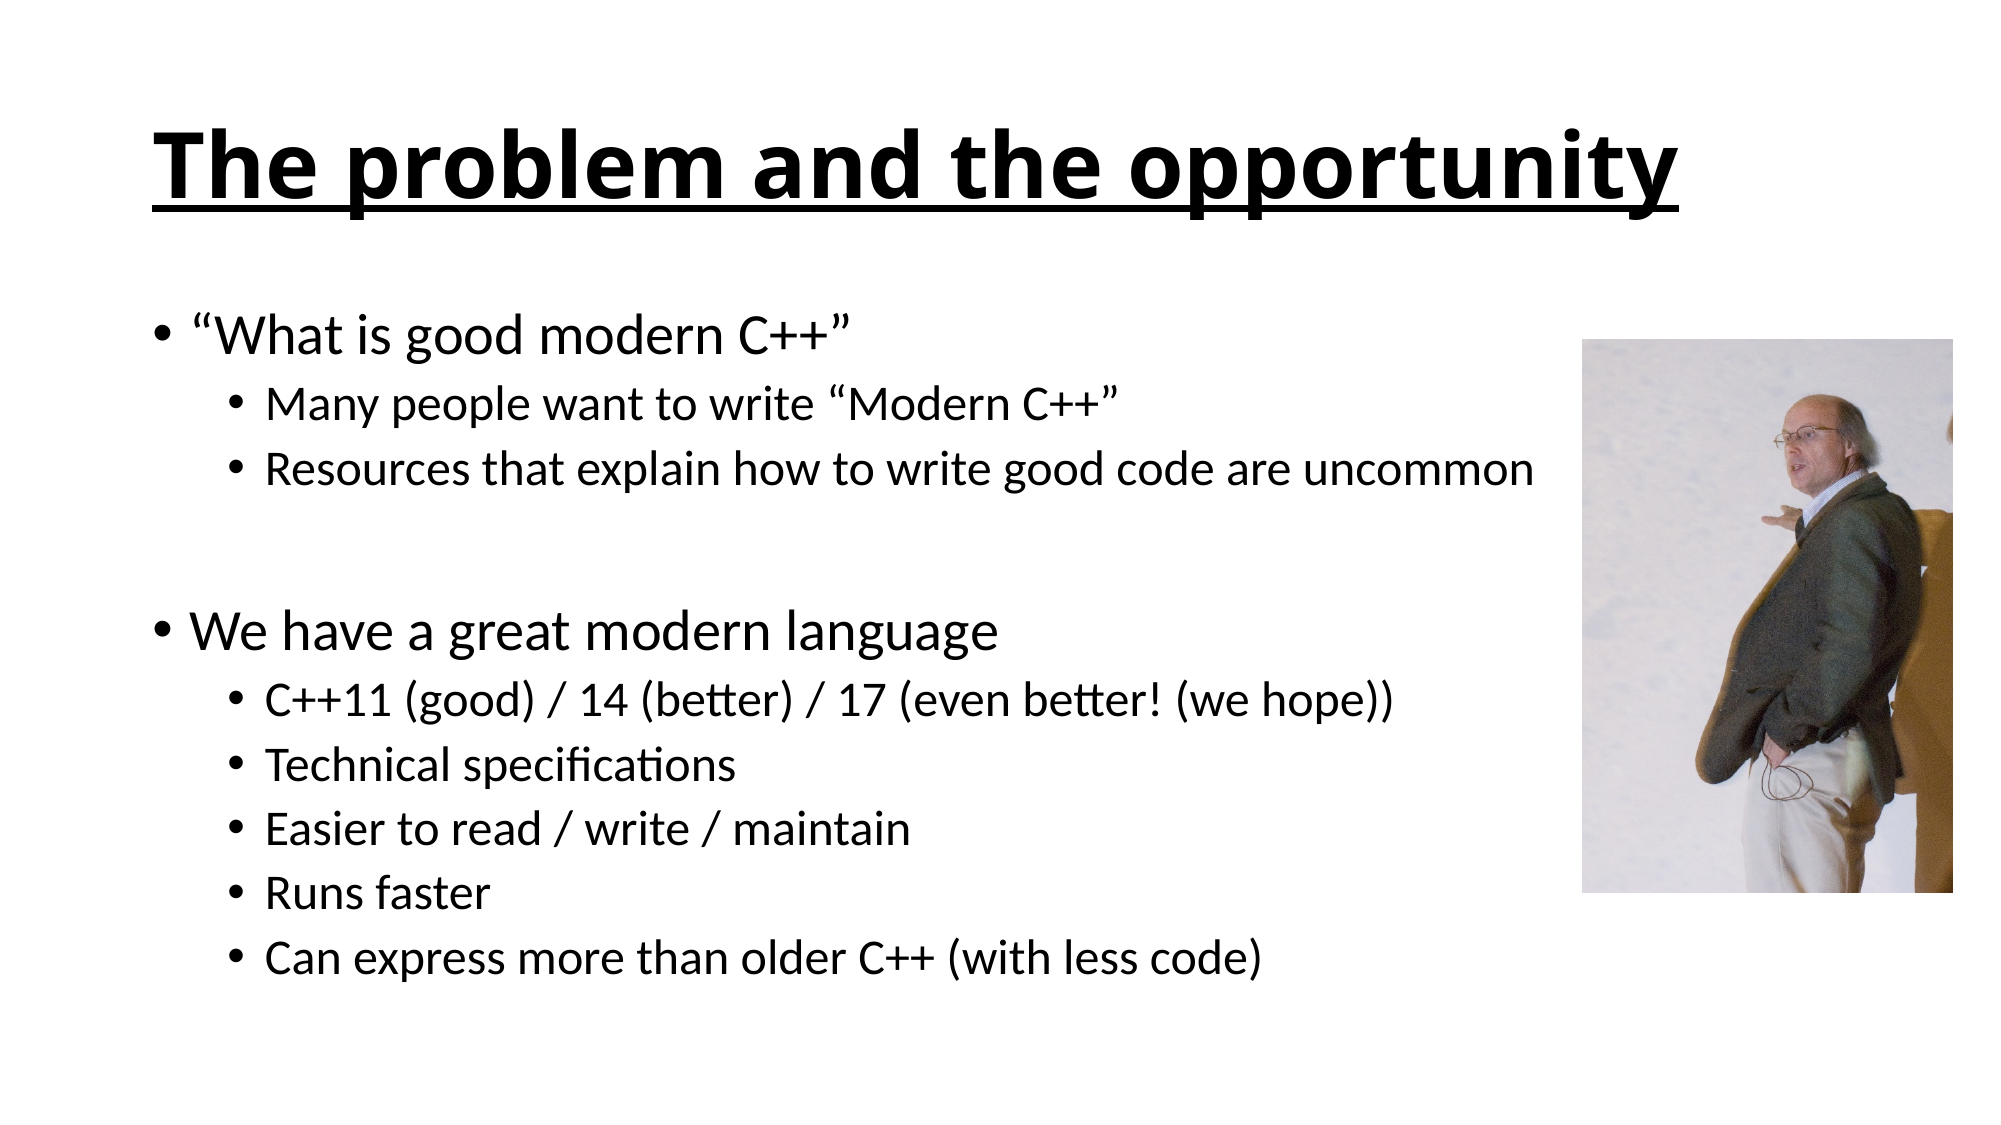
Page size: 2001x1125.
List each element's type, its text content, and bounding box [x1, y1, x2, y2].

title The problem and the opportunity [137, 59, 1863, 278]
picture [1582, 339, 1953, 893]
list “What is good modern C++” Many people want to write “Modern C++” Resources that explain how to write good code are uncommon We have a great modern language C++11 (good) / 14 (better) / 17 (even better! (we hope)) Technical specifications Easier to read / write / maintain Runs faster Can express more than older C++ (with less code) [137, 296, 1863, 1011]
